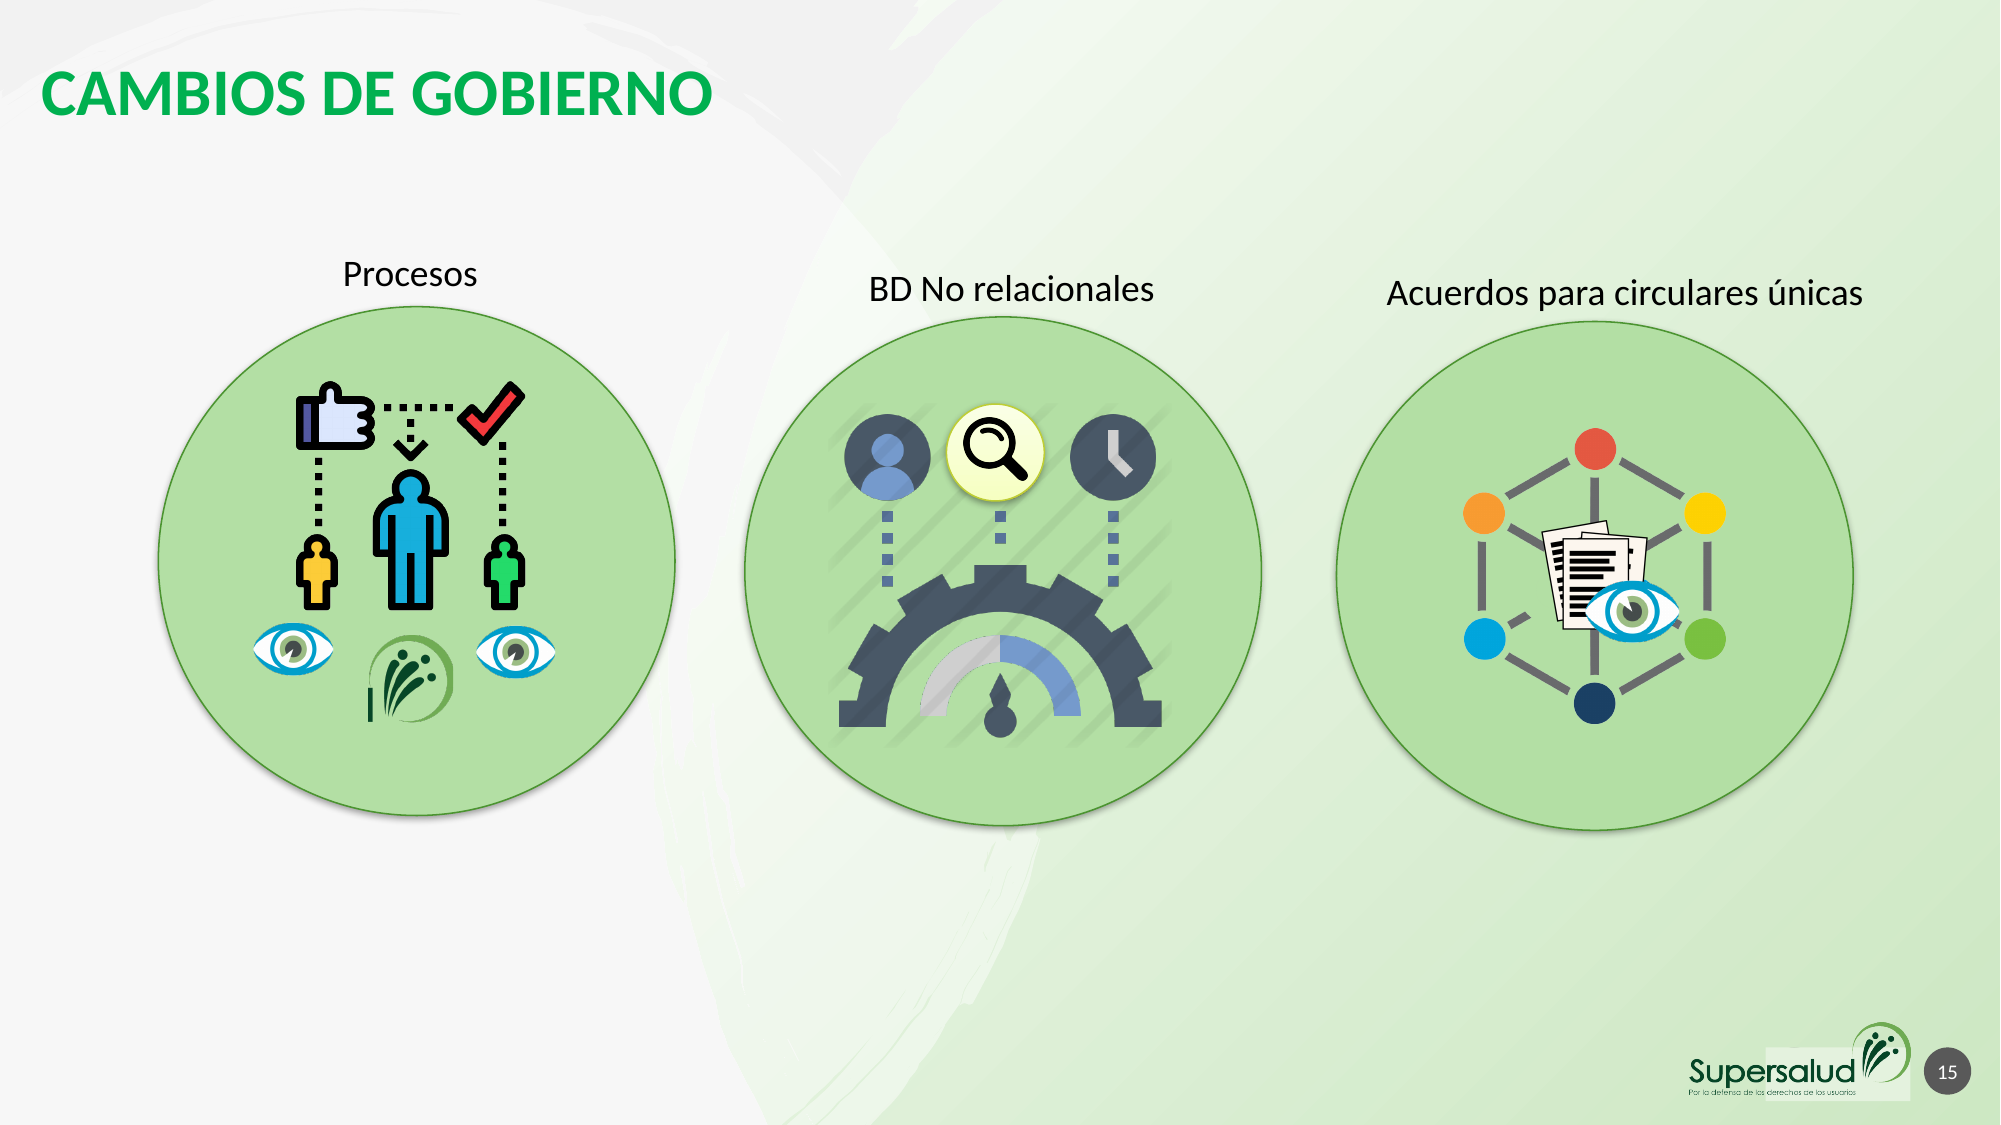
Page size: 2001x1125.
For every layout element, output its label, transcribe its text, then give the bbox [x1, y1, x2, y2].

picture [247, 373, 533, 681]
text_box [157, 305, 676, 817]
picture [1463, 428, 1727, 727]
text_box Procesos [328, 241, 494, 302]
text_box [1335, 321, 1854, 832]
title CAMBIOS DE GOBIERNO [33, 15, 722, 173]
picture [469, 620, 561, 684]
text_box BD No relacionales [854, 256, 1170, 317]
text_box [744, 317, 1263, 827]
picture [827, 403, 1173, 749]
slide_number 15 [1923, 1047, 1972, 1095]
picture [367, 635, 454, 727]
picture [1689, 1022, 1911, 1095]
text_box Acuerdos para circulares únicas [1371, 260, 1879, 321]
